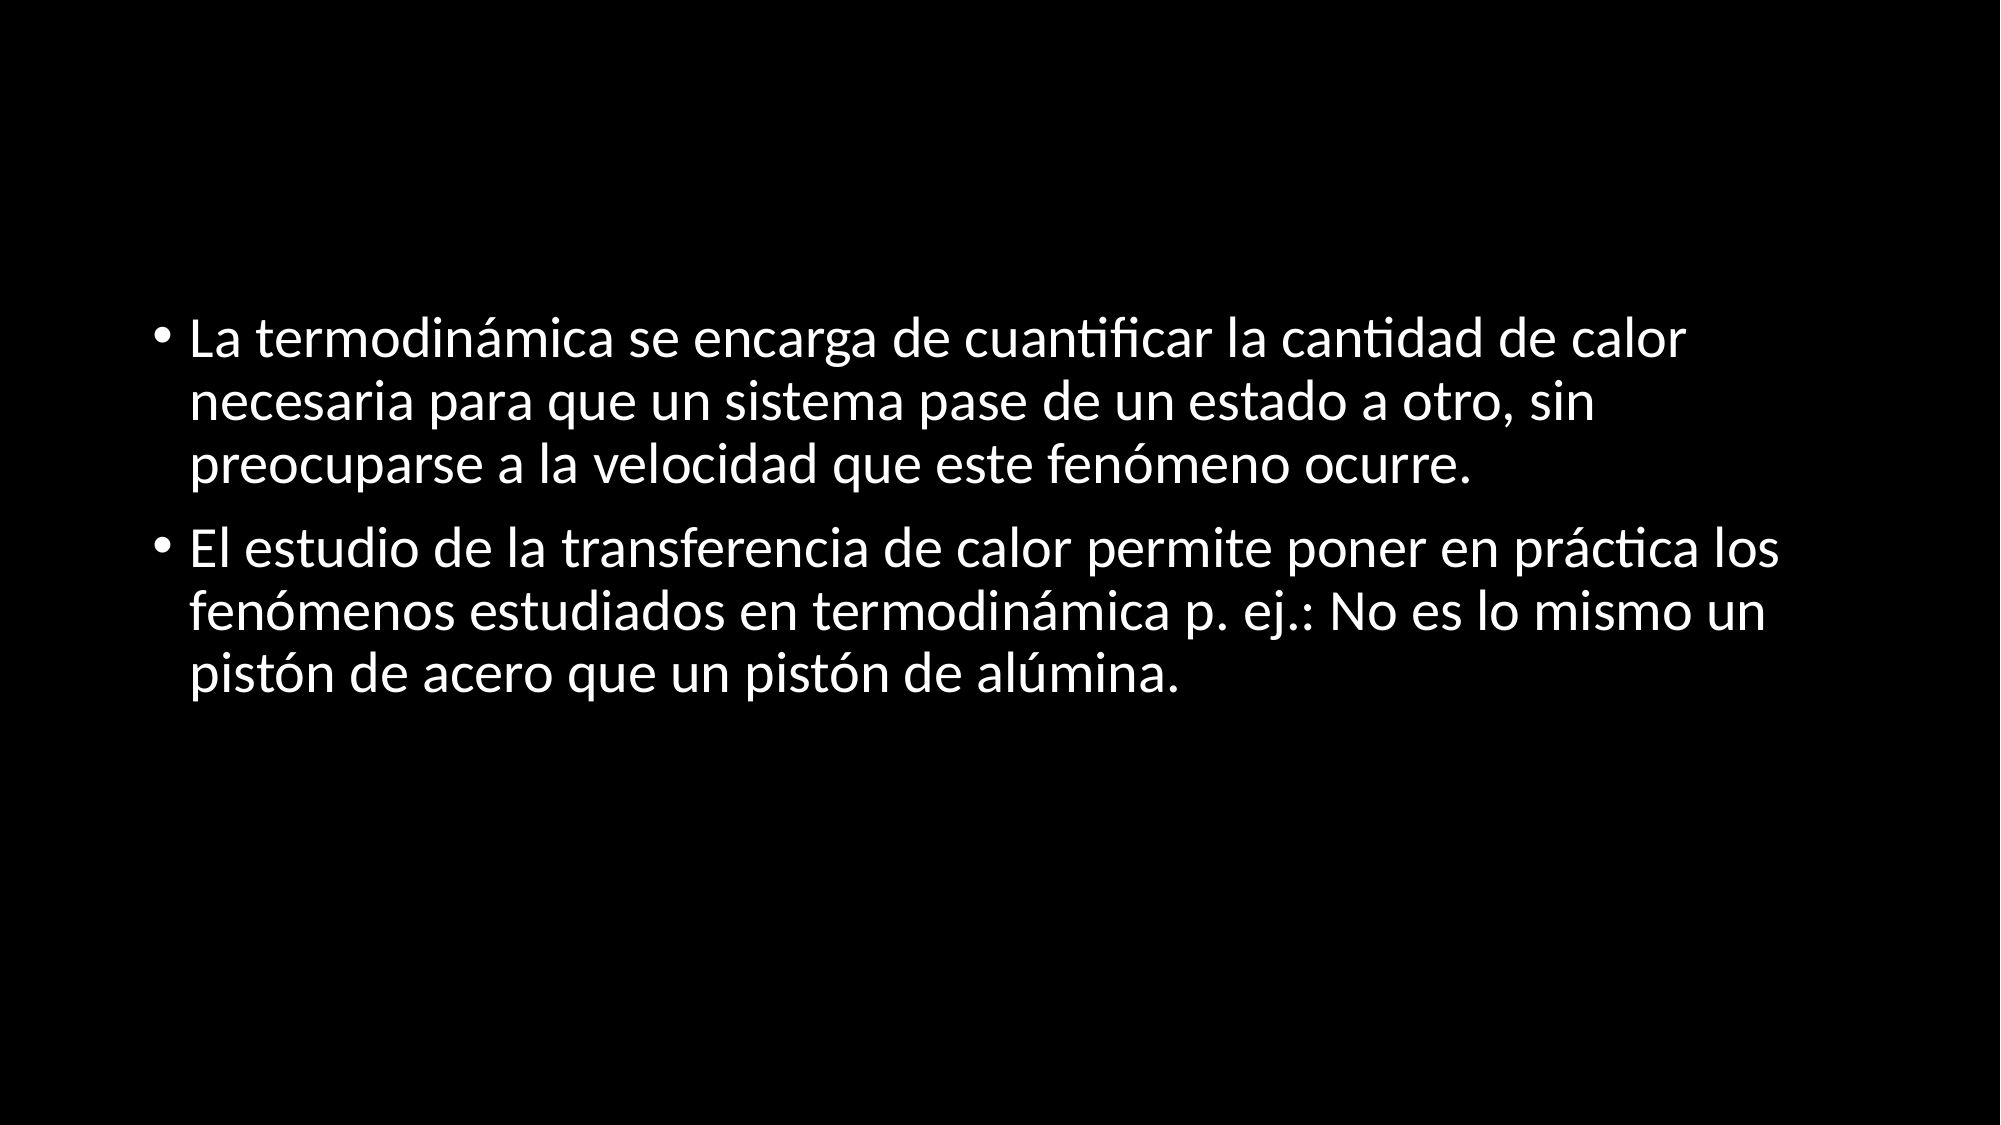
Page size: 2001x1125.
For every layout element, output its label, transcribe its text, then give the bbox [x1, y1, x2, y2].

list La termodinámica se encarga de cuantificar la cantidad de calor necesaria para que un sistema pase de un estado a otro, sin preocuparse a la velocidad que este fenómeno ocurre. El estudio de la transferencia de calor permite poner en práctica los fenómenos estudiados en termodinámica p. ej.: No es lo mismo un pistón de acero que un pistón de alúmina. [137, 299, 1863, 1014]
